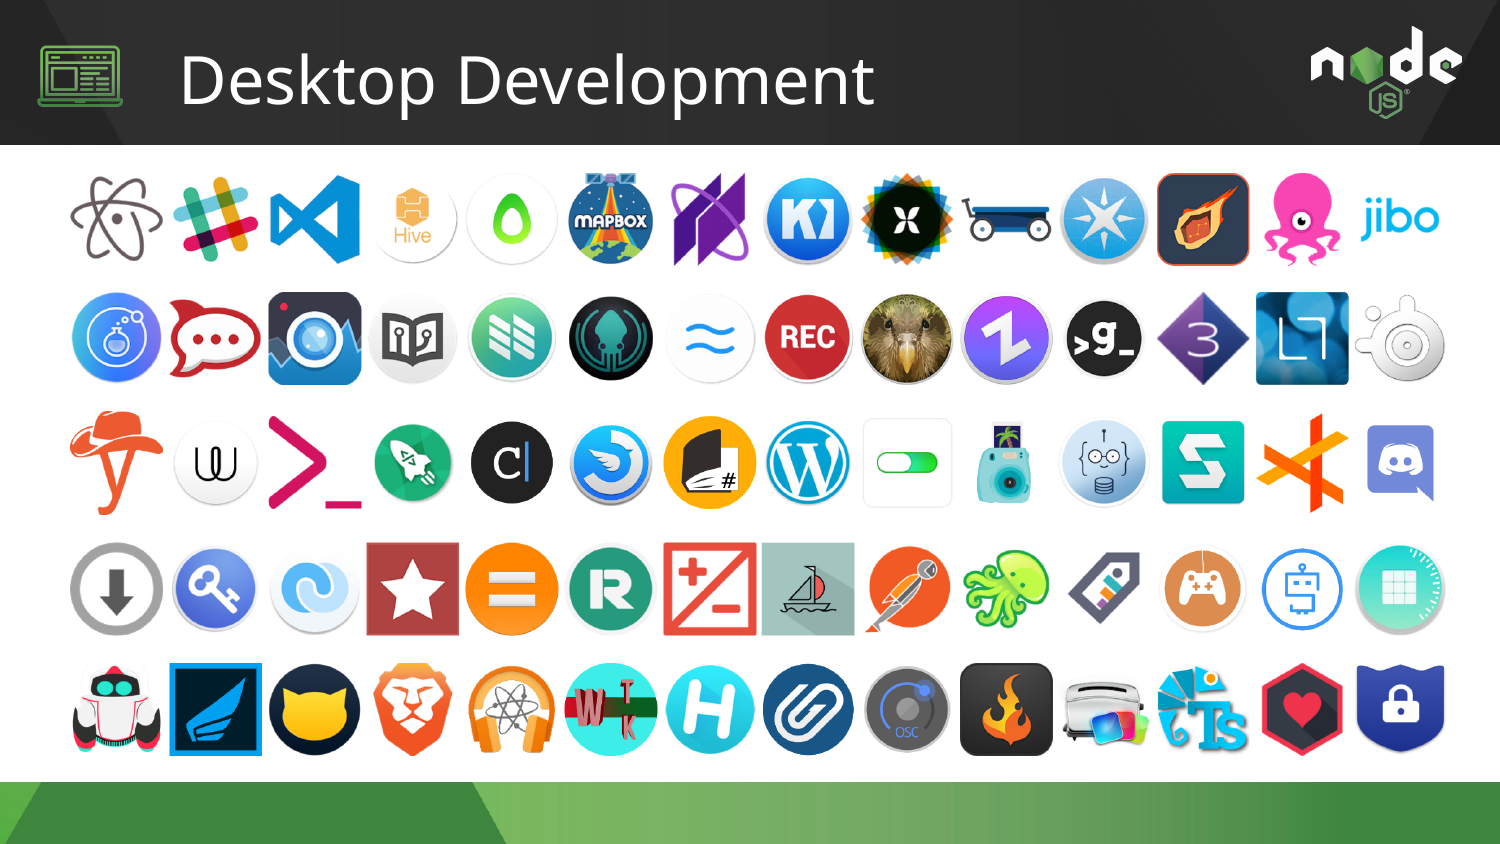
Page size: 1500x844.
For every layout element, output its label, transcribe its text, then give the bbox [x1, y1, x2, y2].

picture [0, 0, 1500, 145]
picture [0, 782, 1500, 844]
picture [59, 149, 1461, 774]
text_box Desktop Development [163, 24, 1415, 132]
